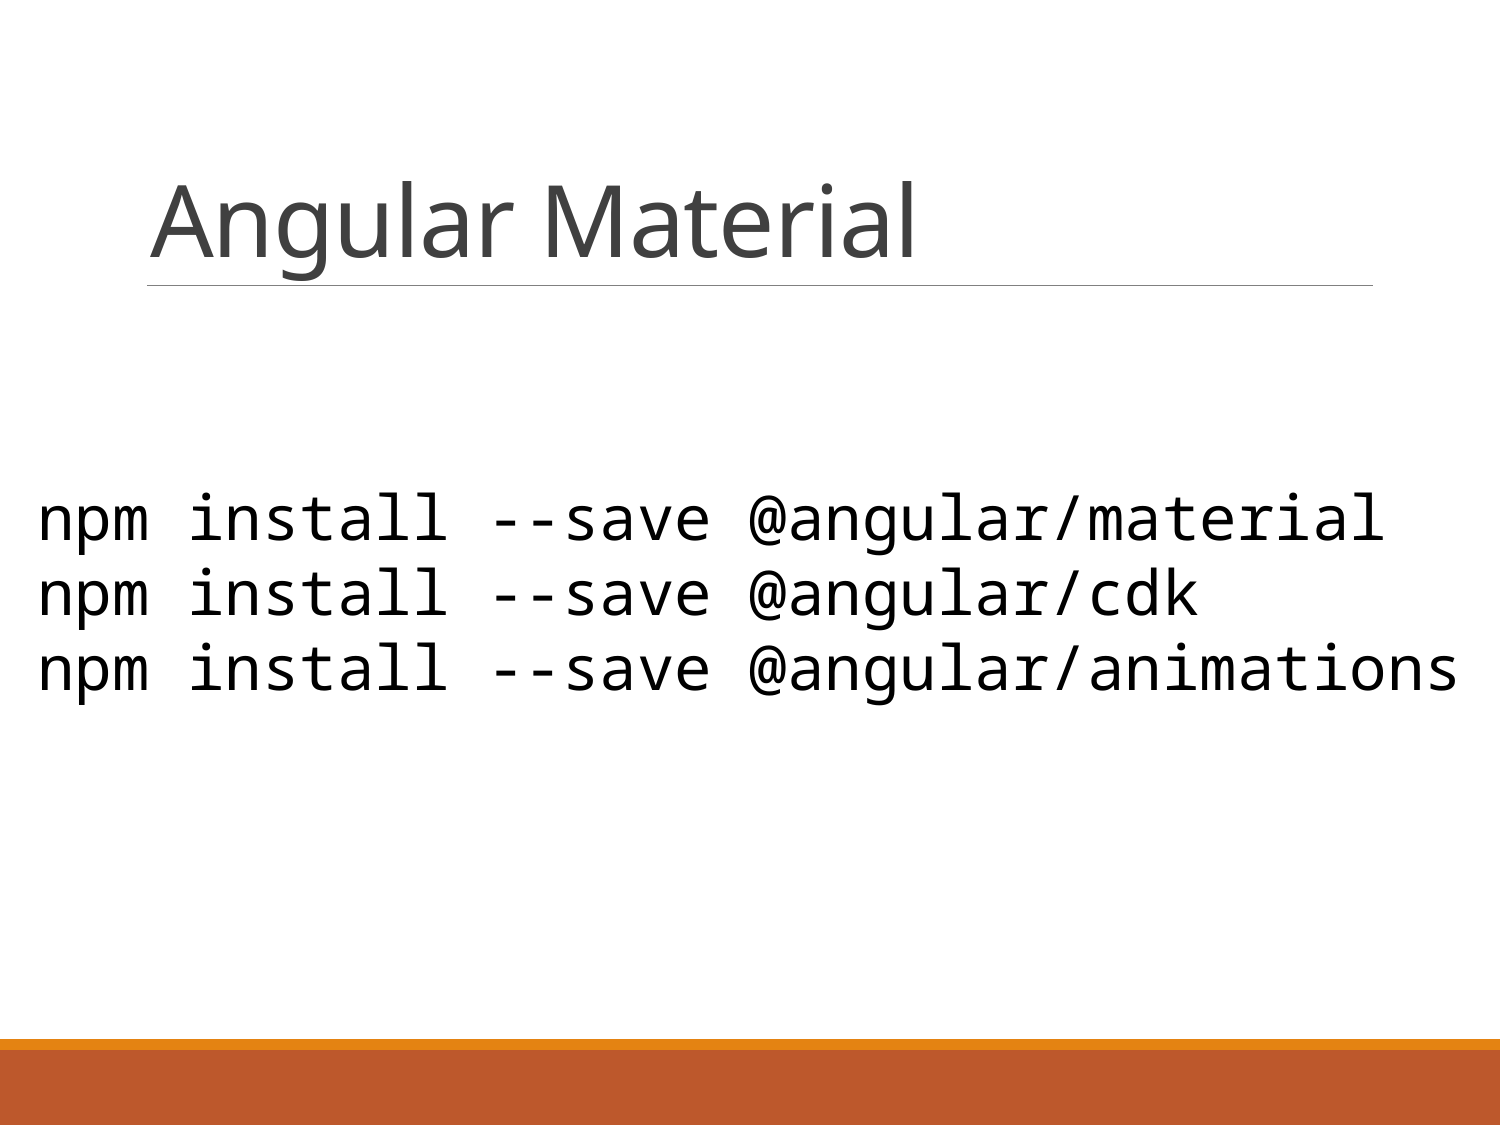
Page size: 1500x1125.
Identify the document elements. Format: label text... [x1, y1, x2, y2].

title Angular Material [135, 47, 1373, 285]
text_box npm install --save @angular/material npm install --save @angular/cdk npm install --save @angular/animations [22, 470, 1478, 711]
